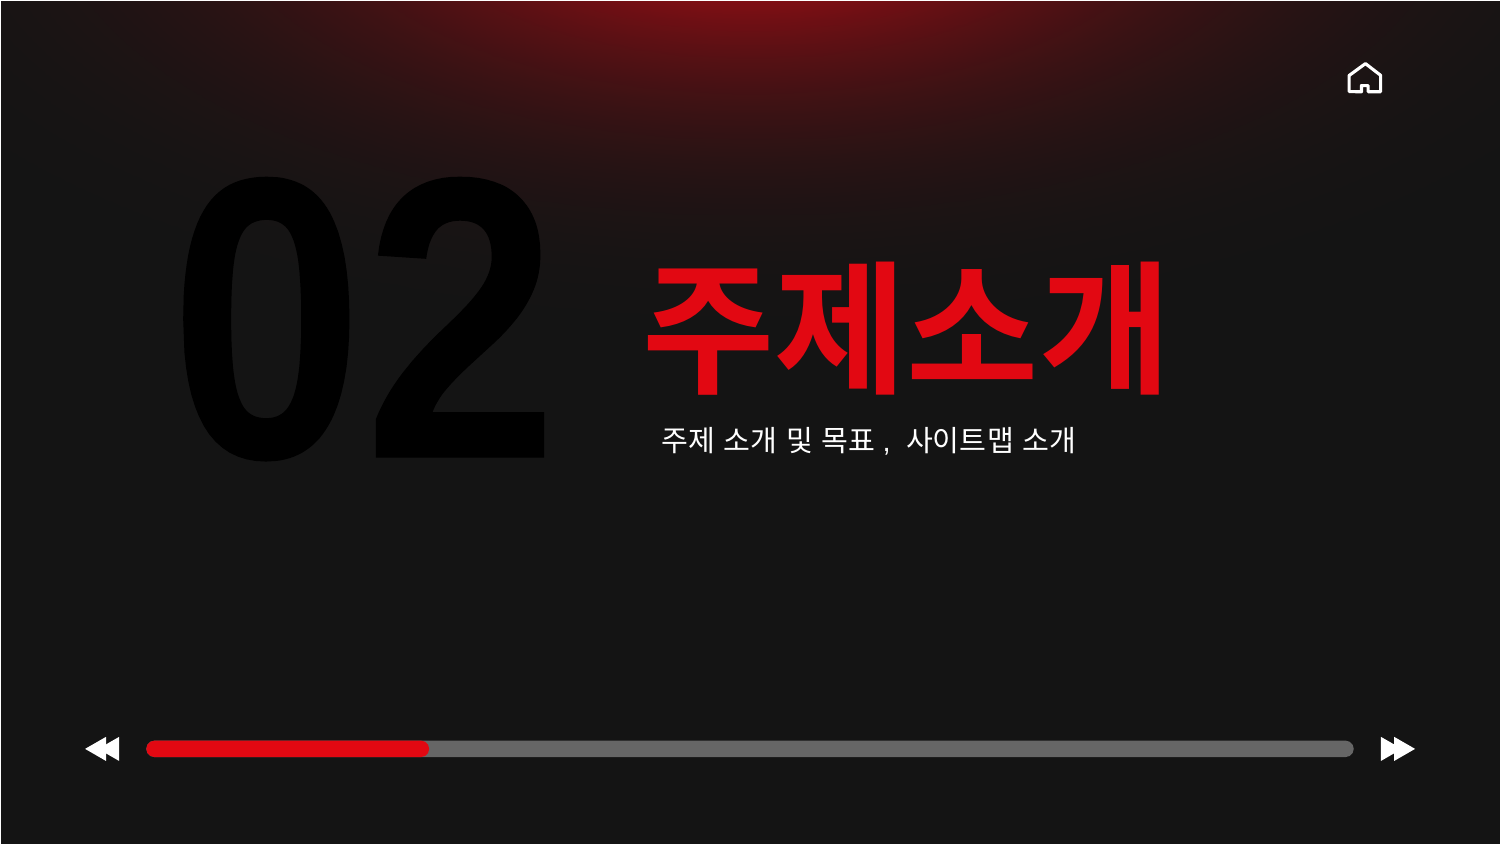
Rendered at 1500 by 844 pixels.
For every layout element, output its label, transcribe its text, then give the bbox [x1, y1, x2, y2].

title 주제소개 [472, 248, 1187, 402]
text_box [107, 736, 120, 761]
picture [2, 2, 1500, 844]
text_box [1394, 736, 1416, 761]
text_box [1380, 736, 1394, 761]
text_box [85, 736, 107, 761]
text_box 주제 소개 및 목표, 사이트맵 소개 [661, 421, 1153, 458]
text_box [1349, 63, 1381, 92]
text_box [146, 740, 1354, 758]
